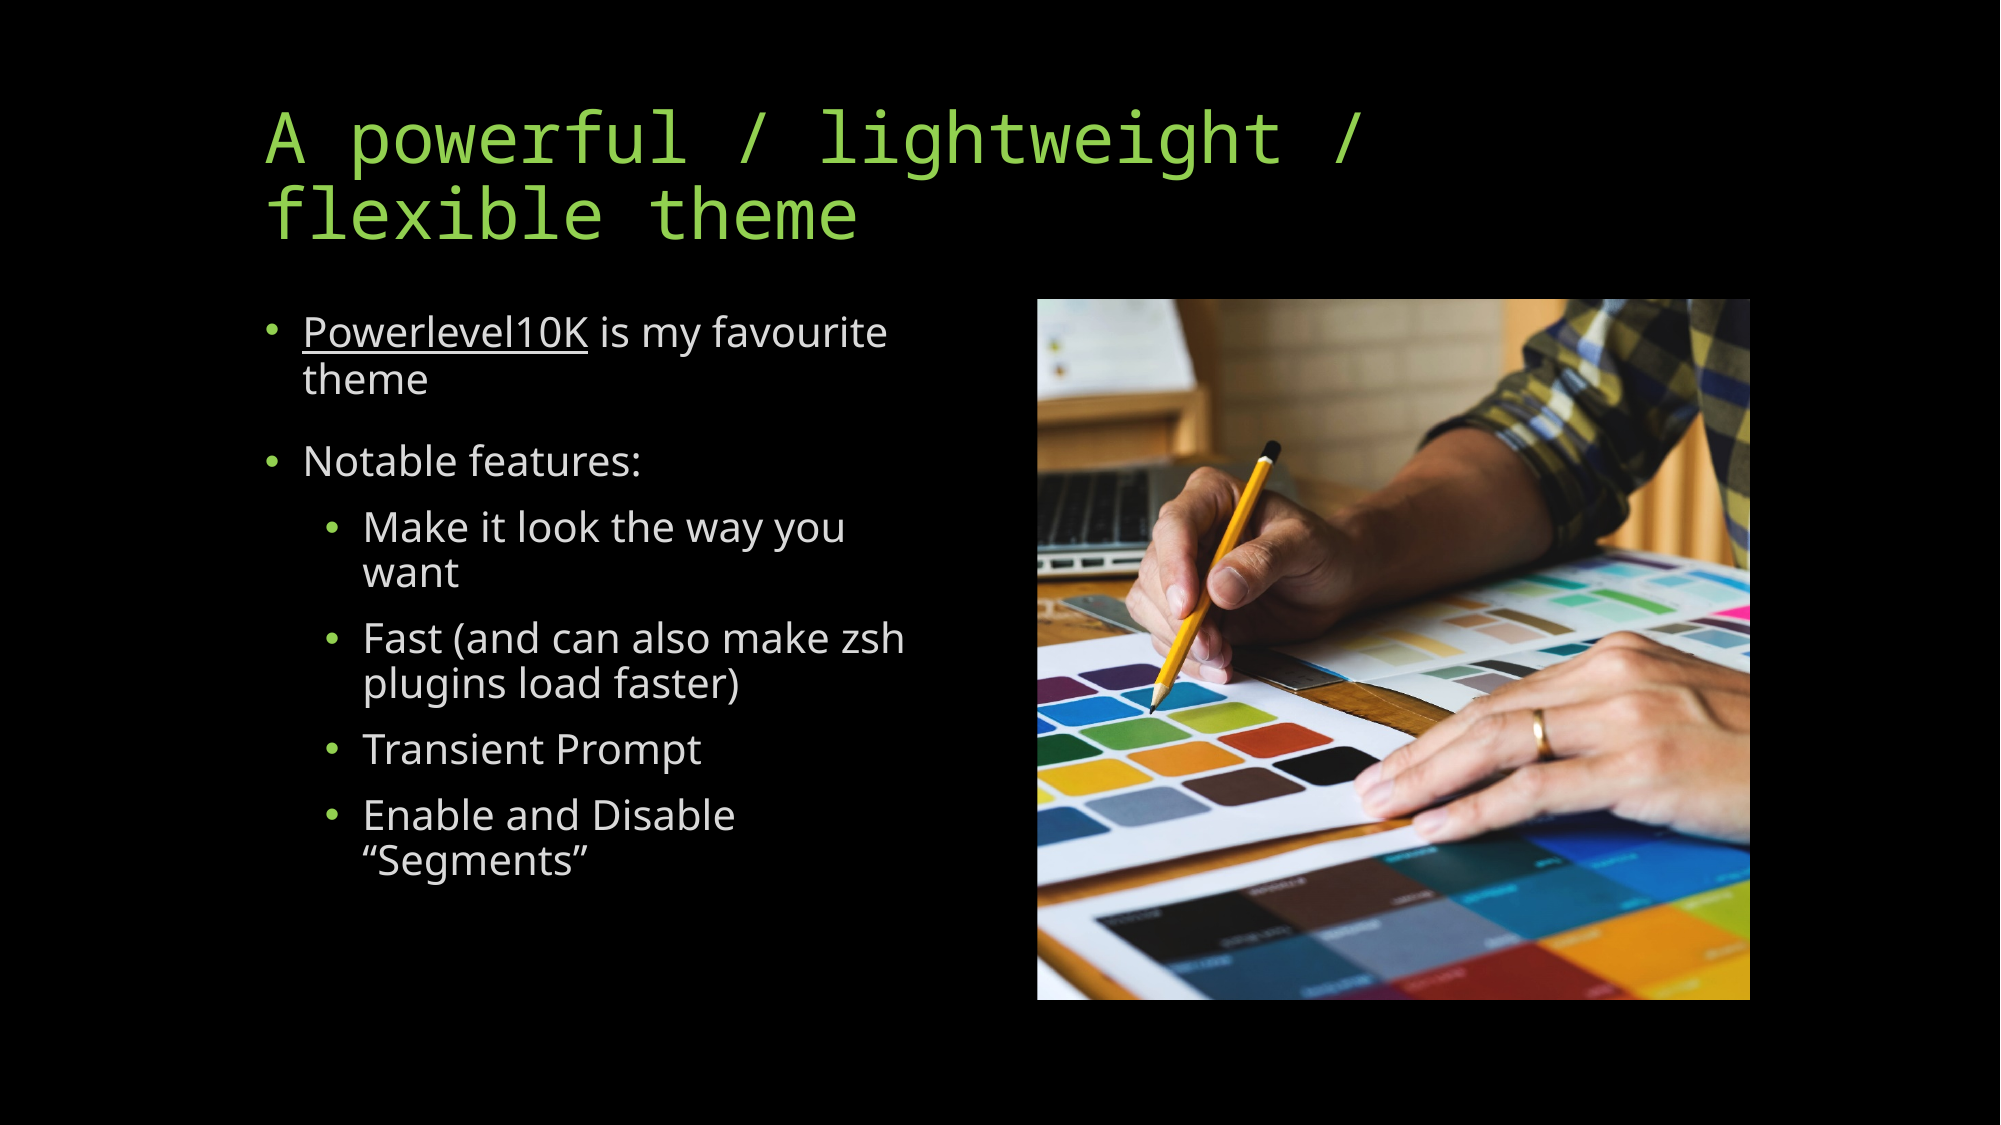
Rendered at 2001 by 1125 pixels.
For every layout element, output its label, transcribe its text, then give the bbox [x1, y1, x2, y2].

title A powerful / lightweight / flexible theme [249, 75, 1750, 263]
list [1037, 299, 1750, 1000]
list Powerlevel10K is my favourite theme Notable features: Make it look the way you want Fast (and can also make zsh plugins load faster) Transient Prompt Enable and Disable “Segments” [249, 299, 963, 1000]
